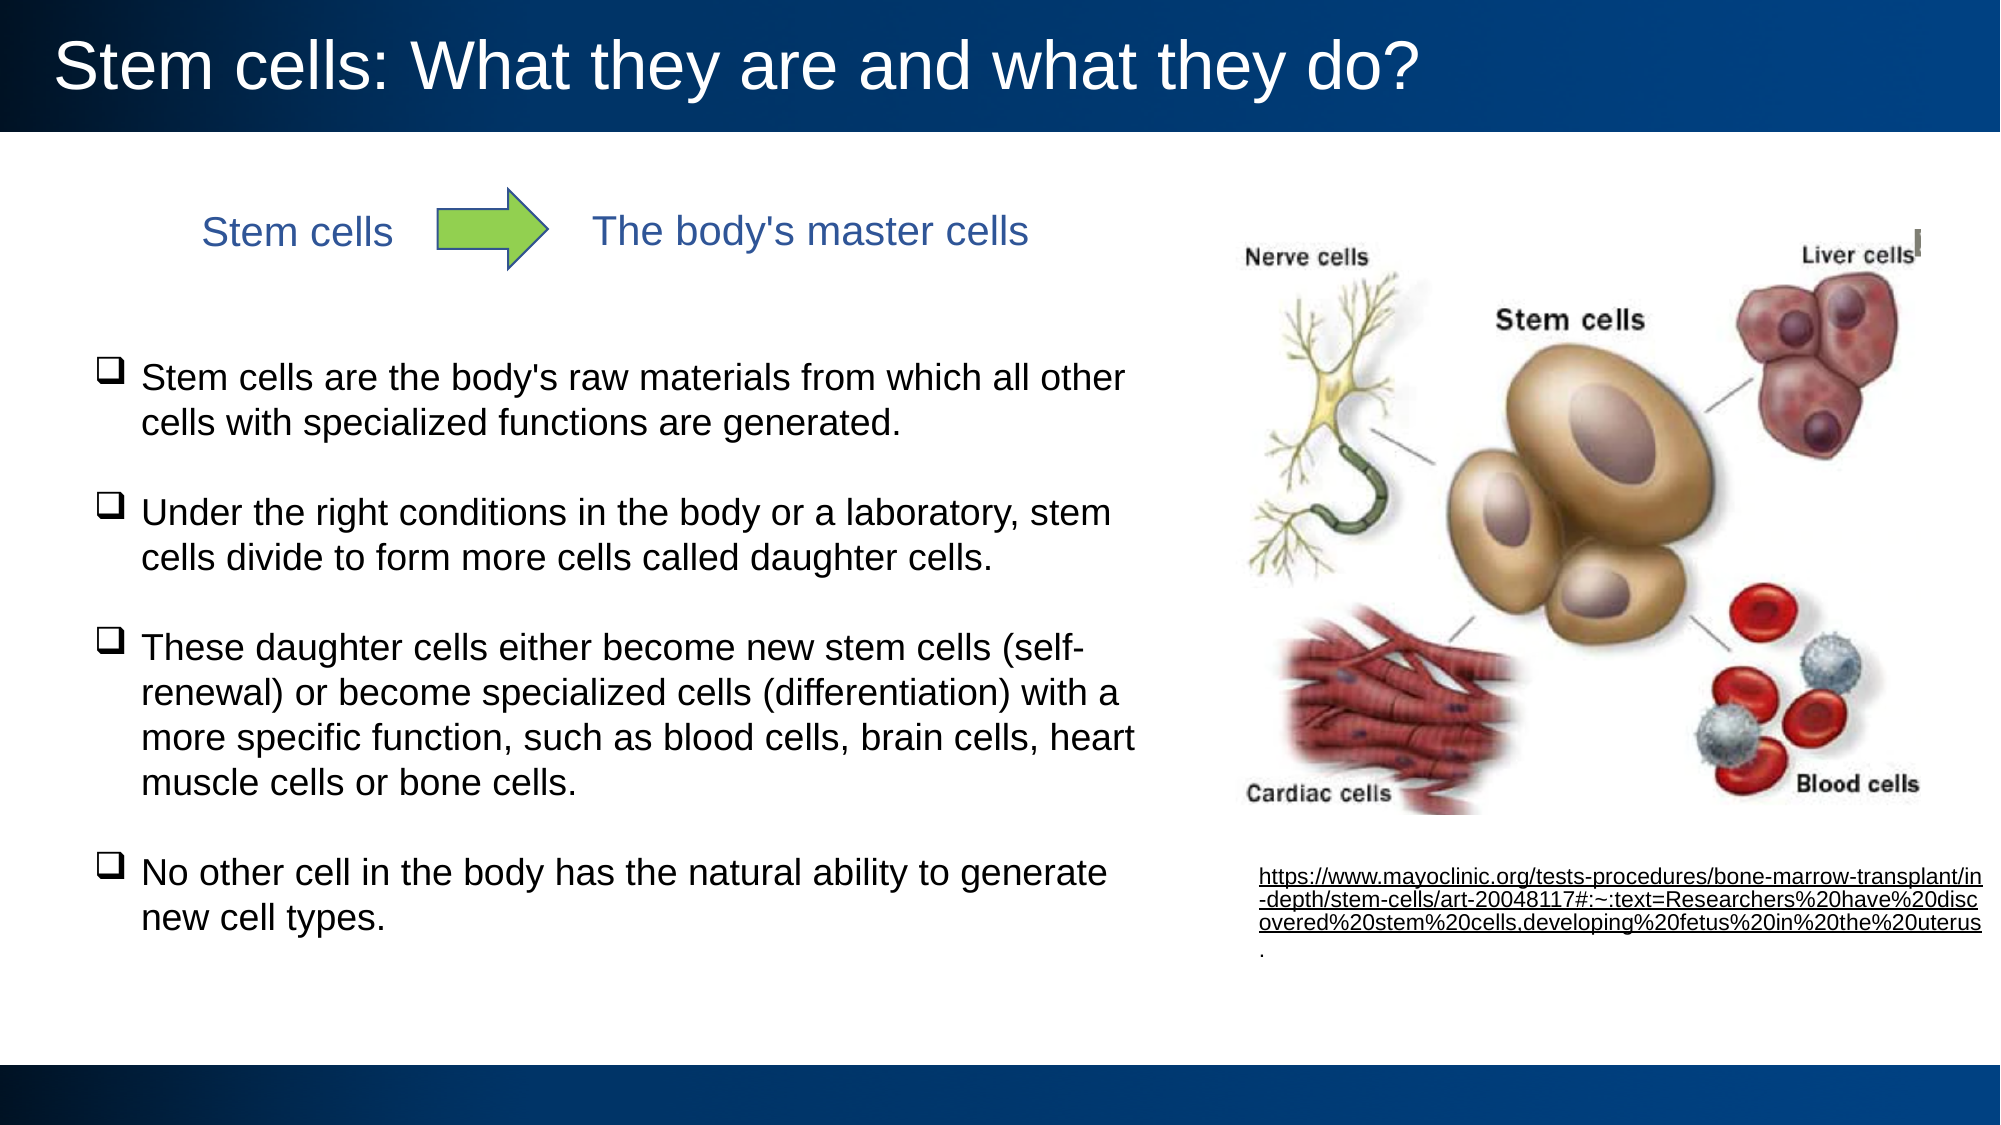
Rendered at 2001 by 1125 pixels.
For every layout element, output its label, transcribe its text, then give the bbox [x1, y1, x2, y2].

picture [1222, 229, 1921, 815]
picture [0, 1065, 2000, 1125]
text_box https://www.mayoclinic.org/tests-procedures/bone-marrow-transplant/in-depth/stem-cells/art-20048117#:~:text=Researchers%20have%20discovered%20stem%20cells,developing%20fetus%20in%20the%20uterus. [1244, 853, 2000, 952]
text_box [436, 186, 550, 272]
picture [0, 0, 2000, 132]
title Stem cells: What they are and what they do? [39, 22, 1764, 113]
text_box Stem cells are the body's raw materials from which all other cells with specialized functions are generated. Under the right conditions in the body or a laboratory, stem cells divide to form more cells called daughter cells. These daughter cells either become new stem cells (self-renewal) or become specialized cells (differentiation) with a more specific function, such as blood cells, brain cells, heart muscle cells or bone cells. No other cell in the body has the natural ability to generate new cell types. [79, 345, 1160, 946]
text_box Stem cells [186, 197, 409, 262]
text_box The body's master cells [577, 196, 1045, 261]
